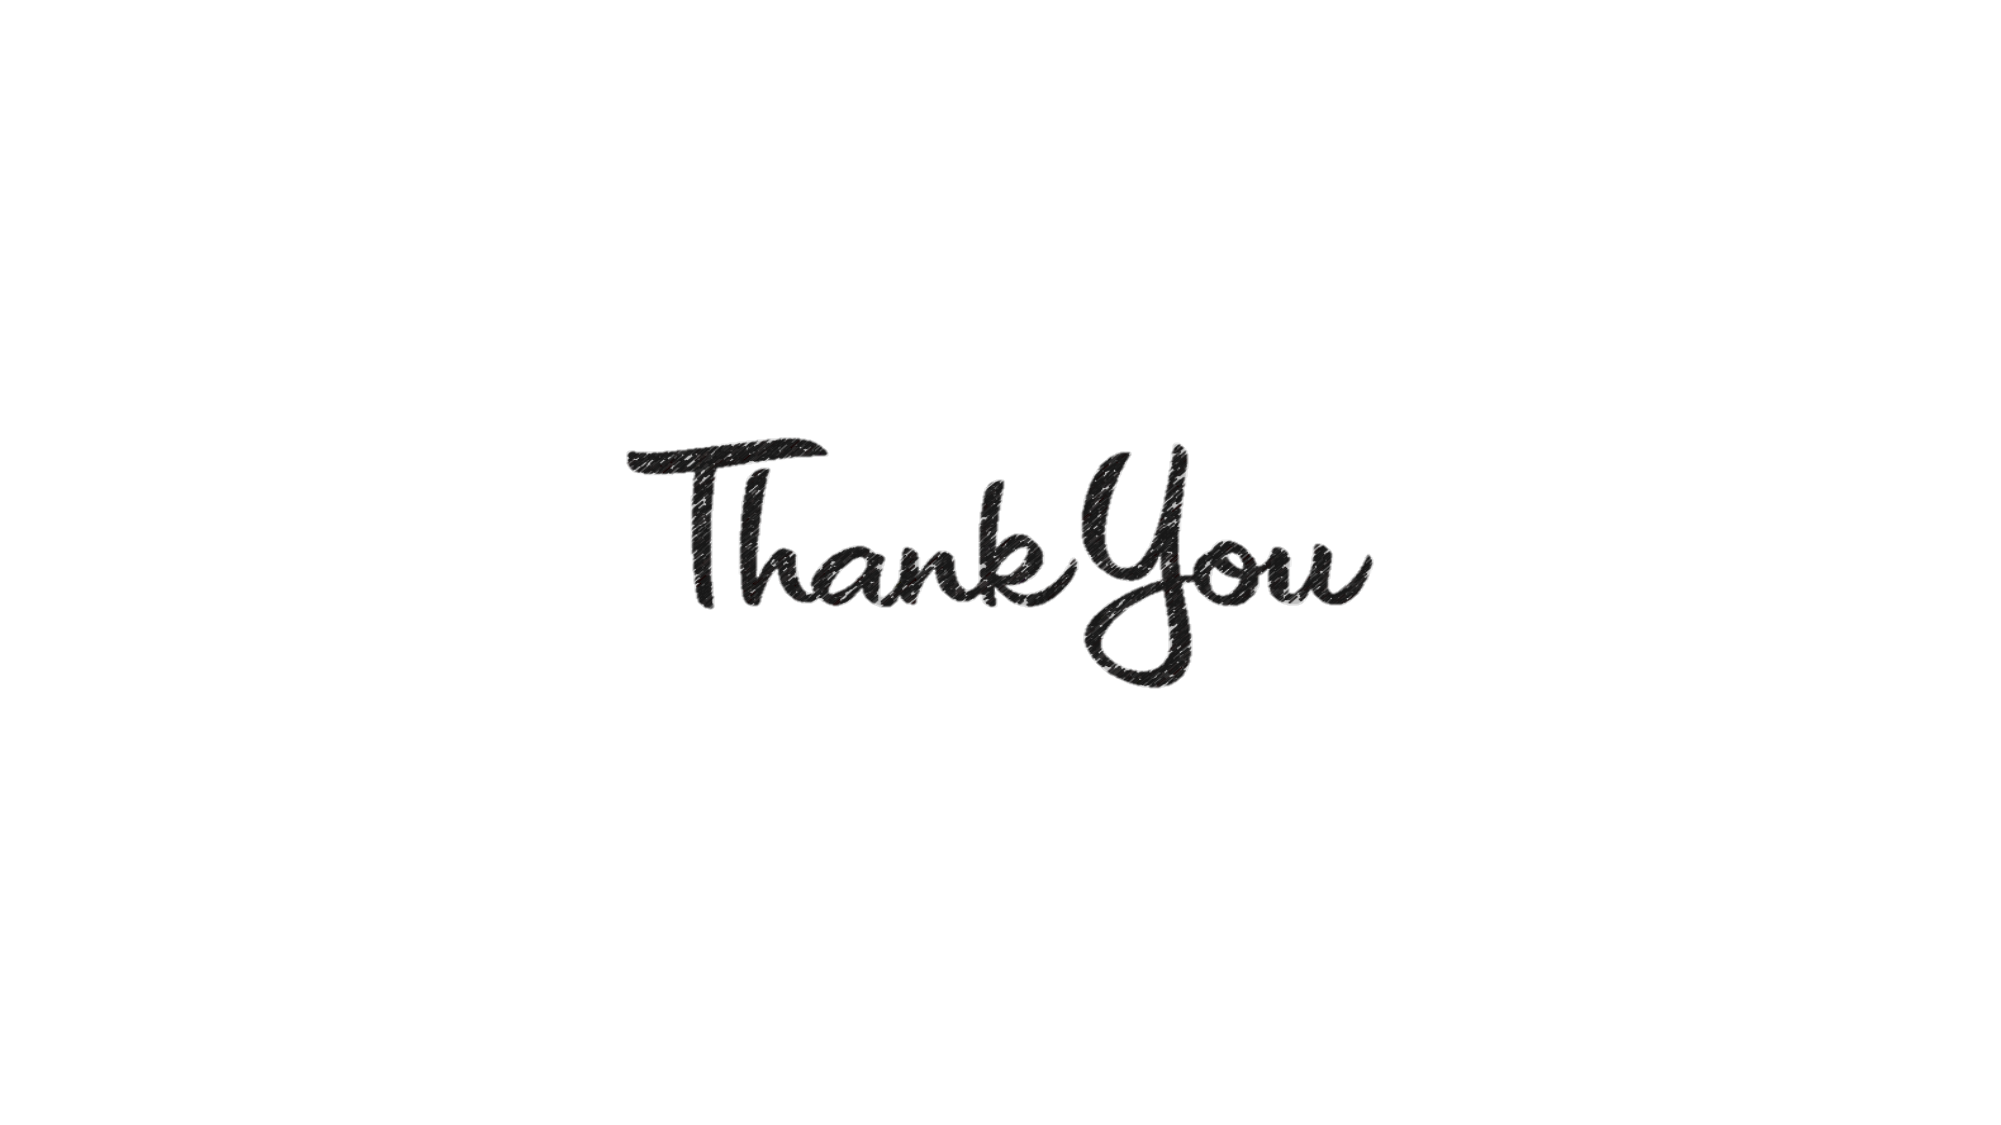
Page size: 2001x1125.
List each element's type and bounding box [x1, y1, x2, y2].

text_box [249, 140, 1751, 985]
picture [620, 432, 1380, 693]
